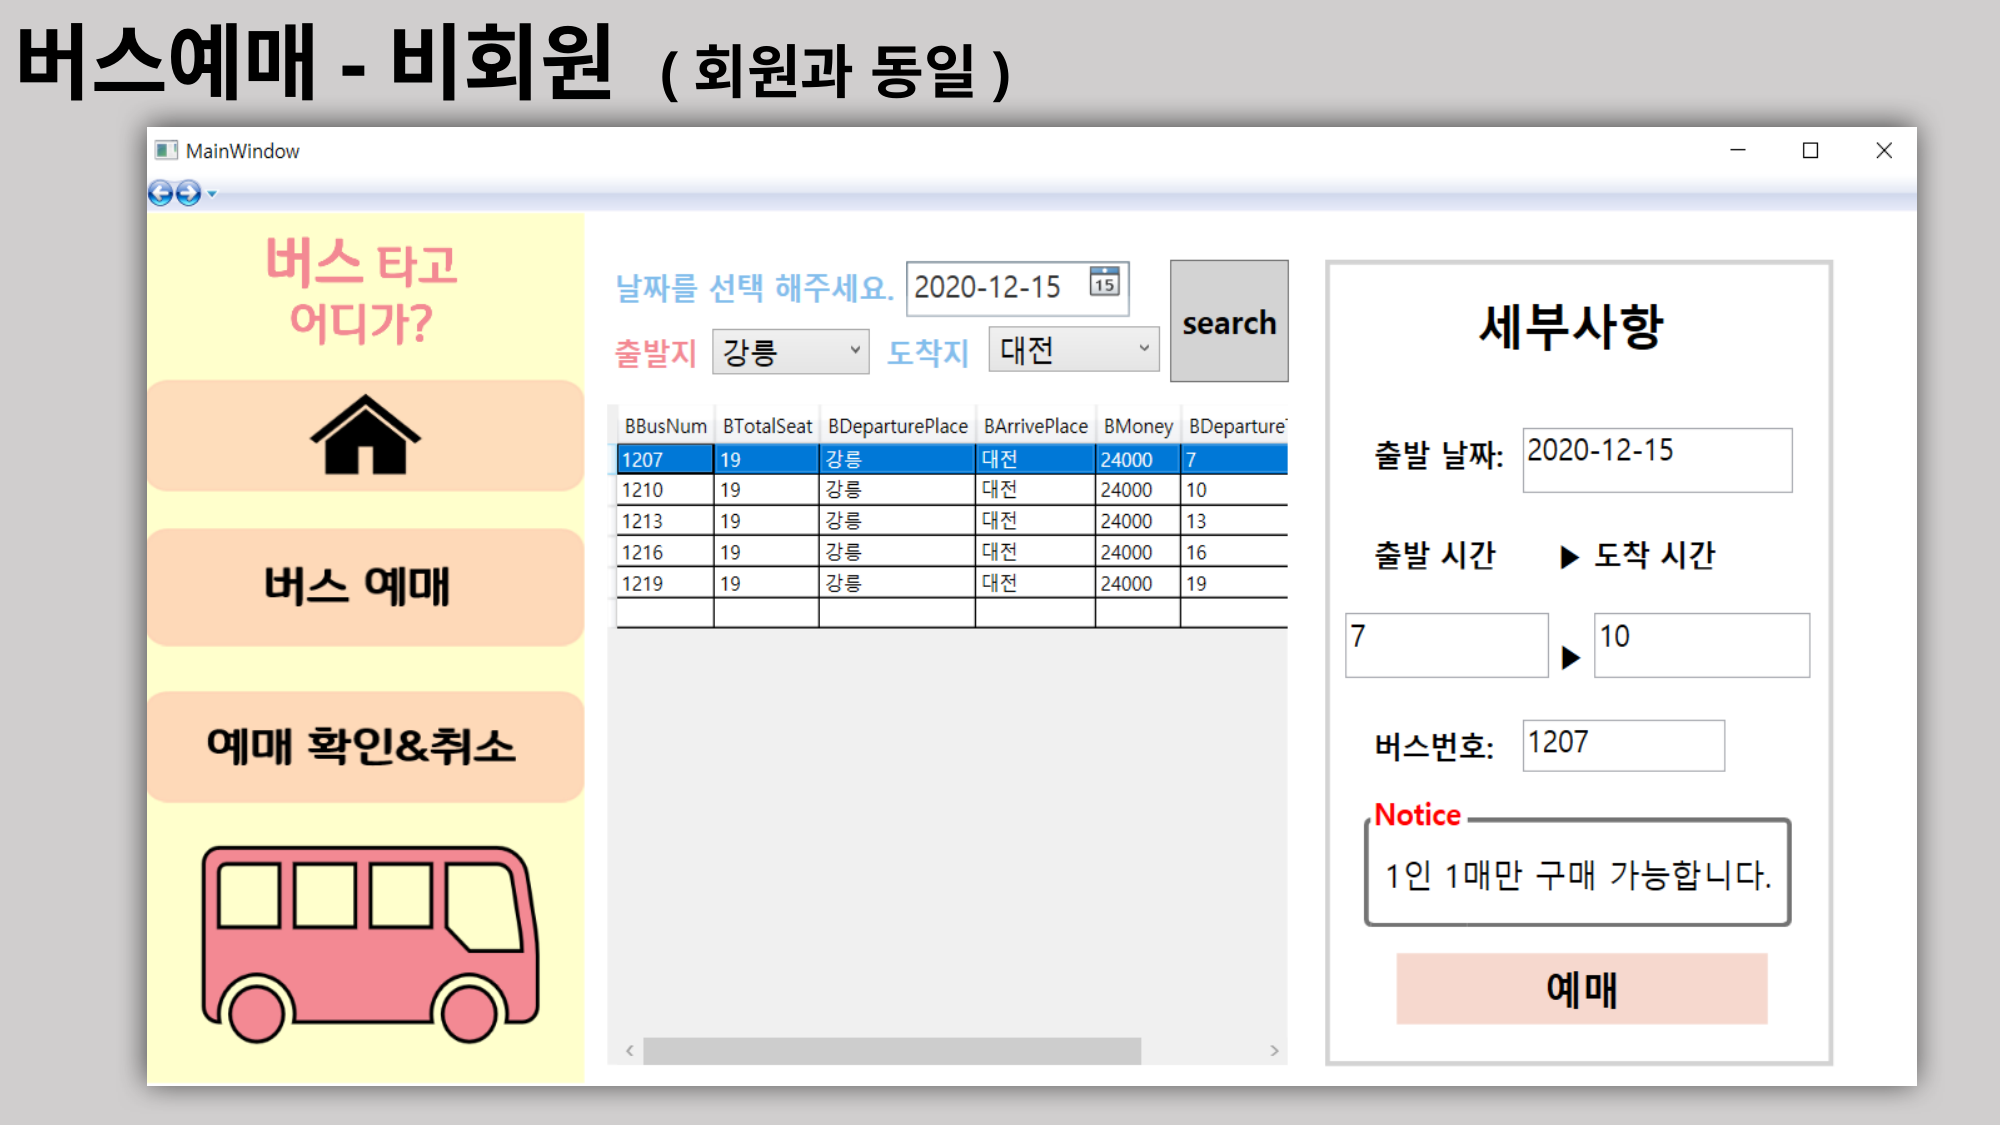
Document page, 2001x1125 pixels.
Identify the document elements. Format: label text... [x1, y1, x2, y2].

picture [147, 127, 1917, 1086]
text_box 버스예매-비회원 (회원과 동일) [0, 2, 1131, 118]
